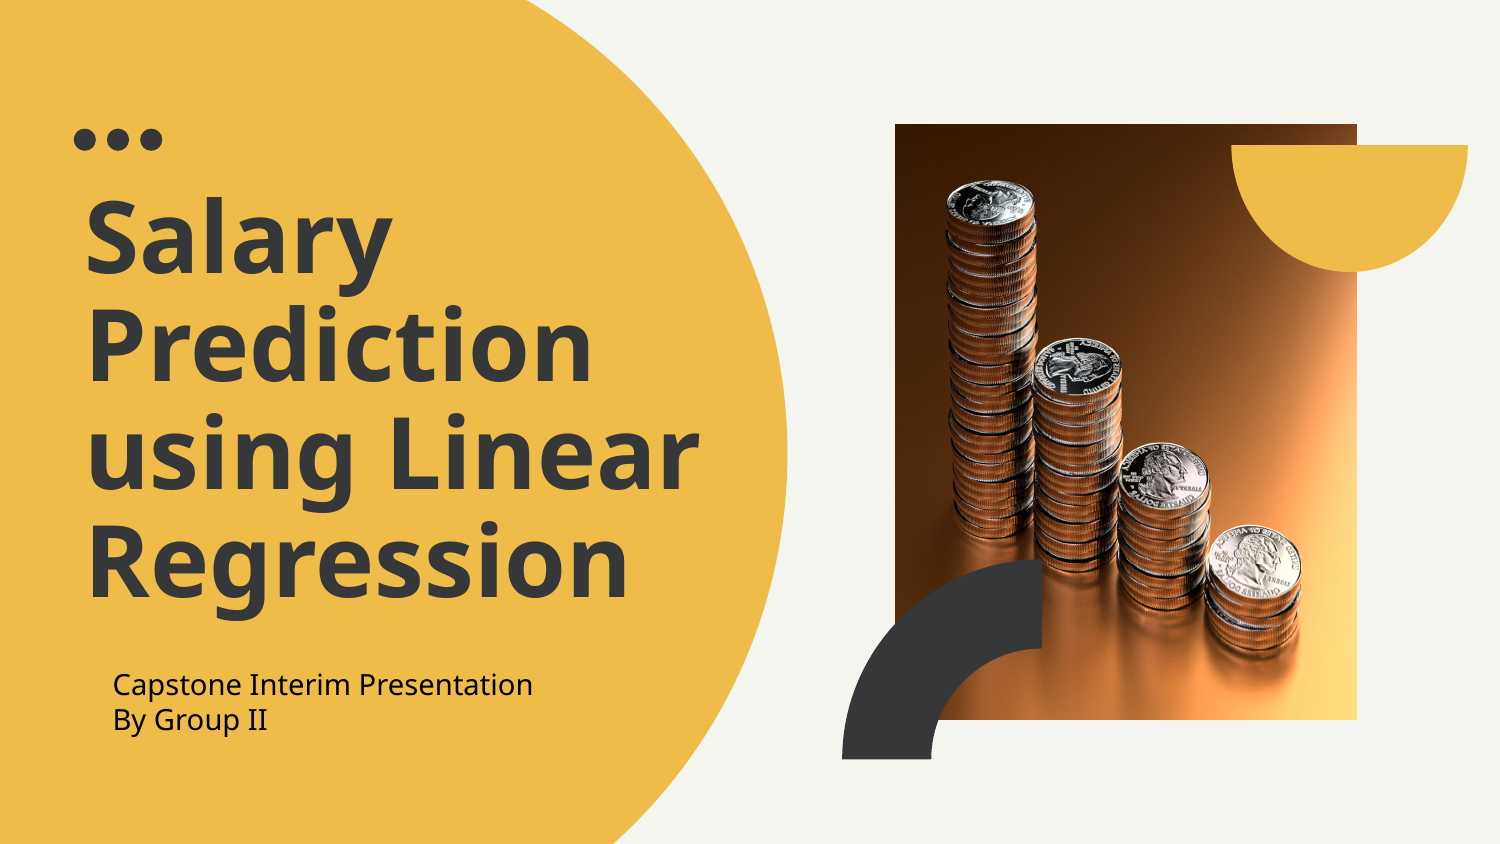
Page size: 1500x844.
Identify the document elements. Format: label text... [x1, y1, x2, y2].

title Salary Prediction using Linear Regression [84, 230, 798, 576]
text_box [842, 629, 936, 760]
text_box [1360, 145, 1468, 272]
picture [895, 124, 1357, 720]
text_box Capstone Interim Presentation By Group II [97, 659, 595, 744]
